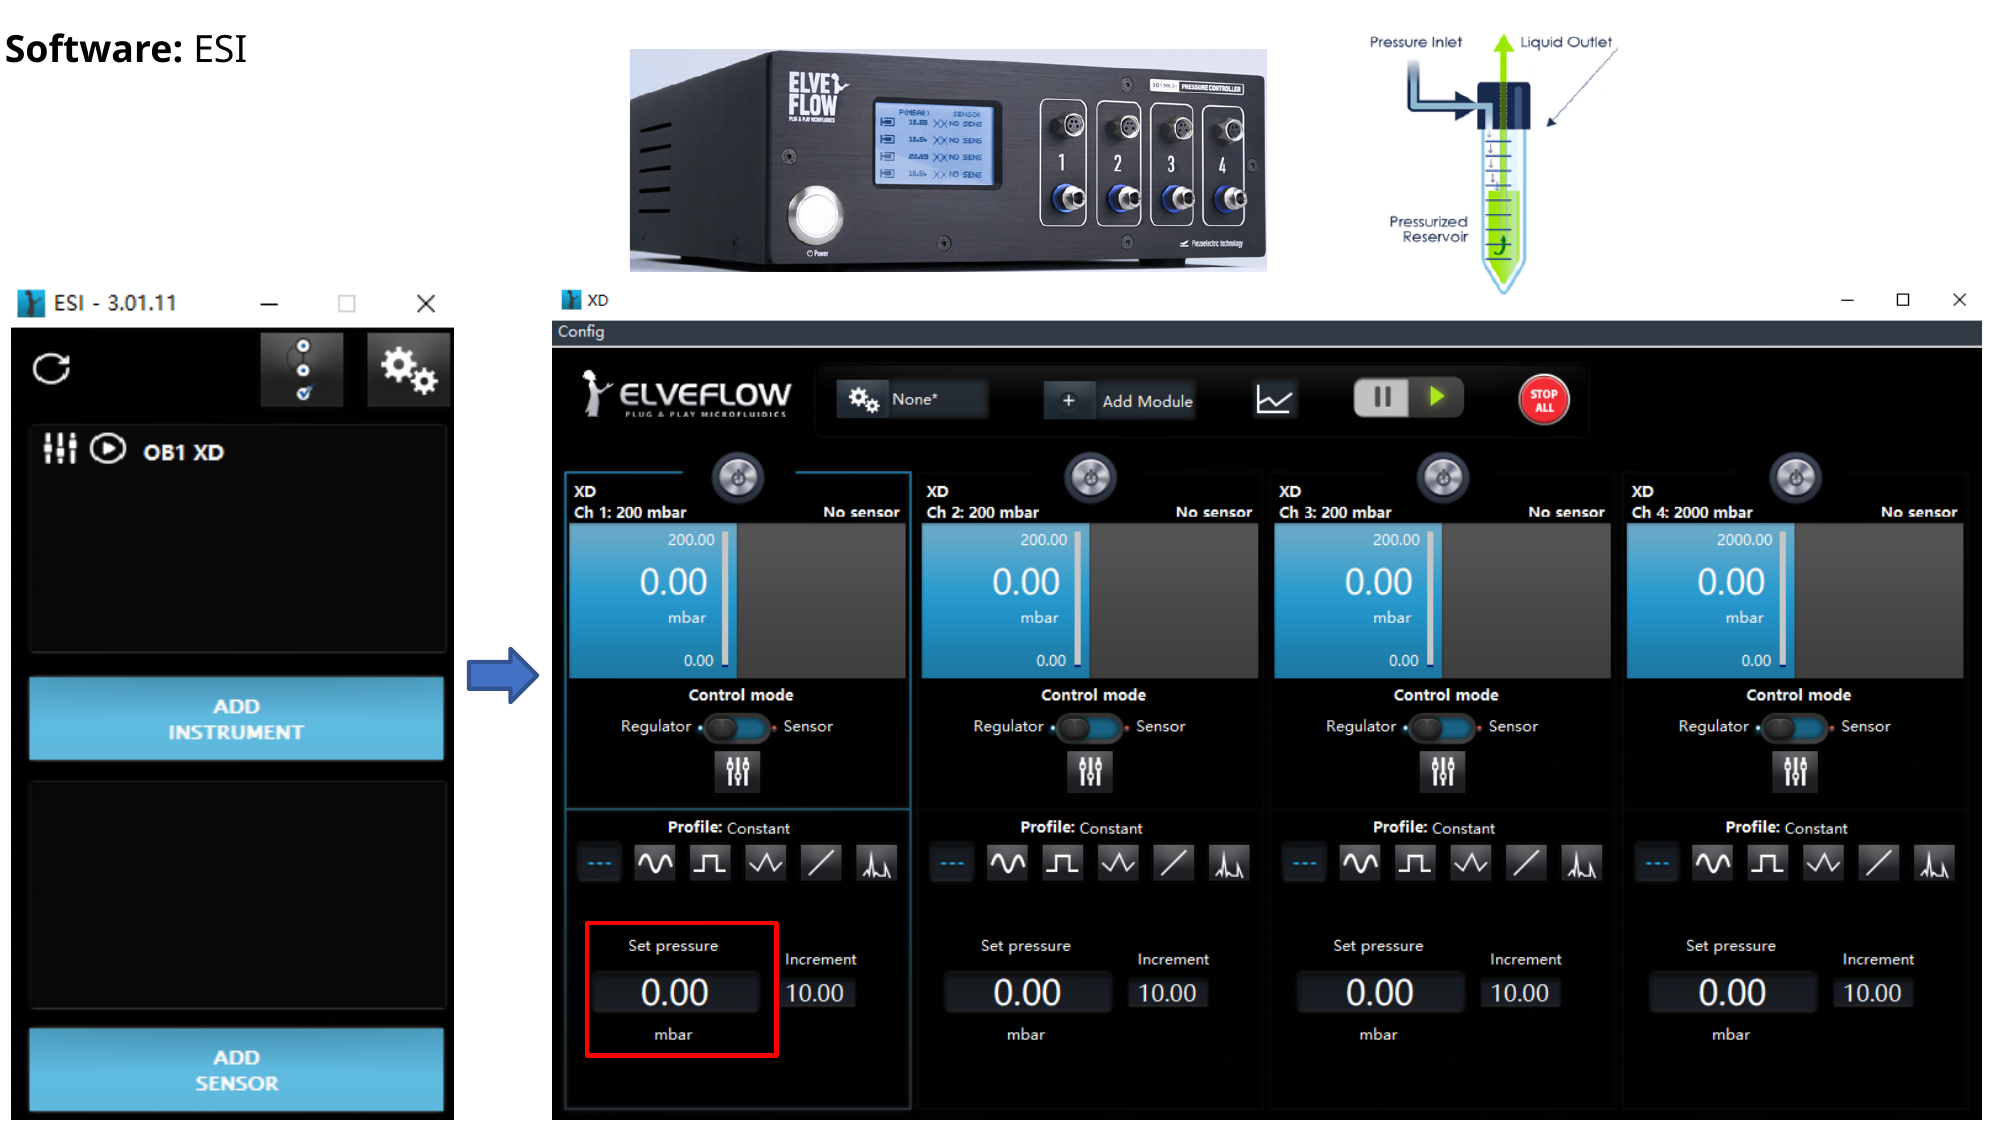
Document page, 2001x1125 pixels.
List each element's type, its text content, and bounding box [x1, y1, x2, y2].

picture [552, 23, 1982, 1120]
text_box Software: ESI [0, 17, 297, 77]
picture [629, 49, 1268, 272]
text_box [466, 646, 540, 705]
picture [11, 285, 454, 1120]
